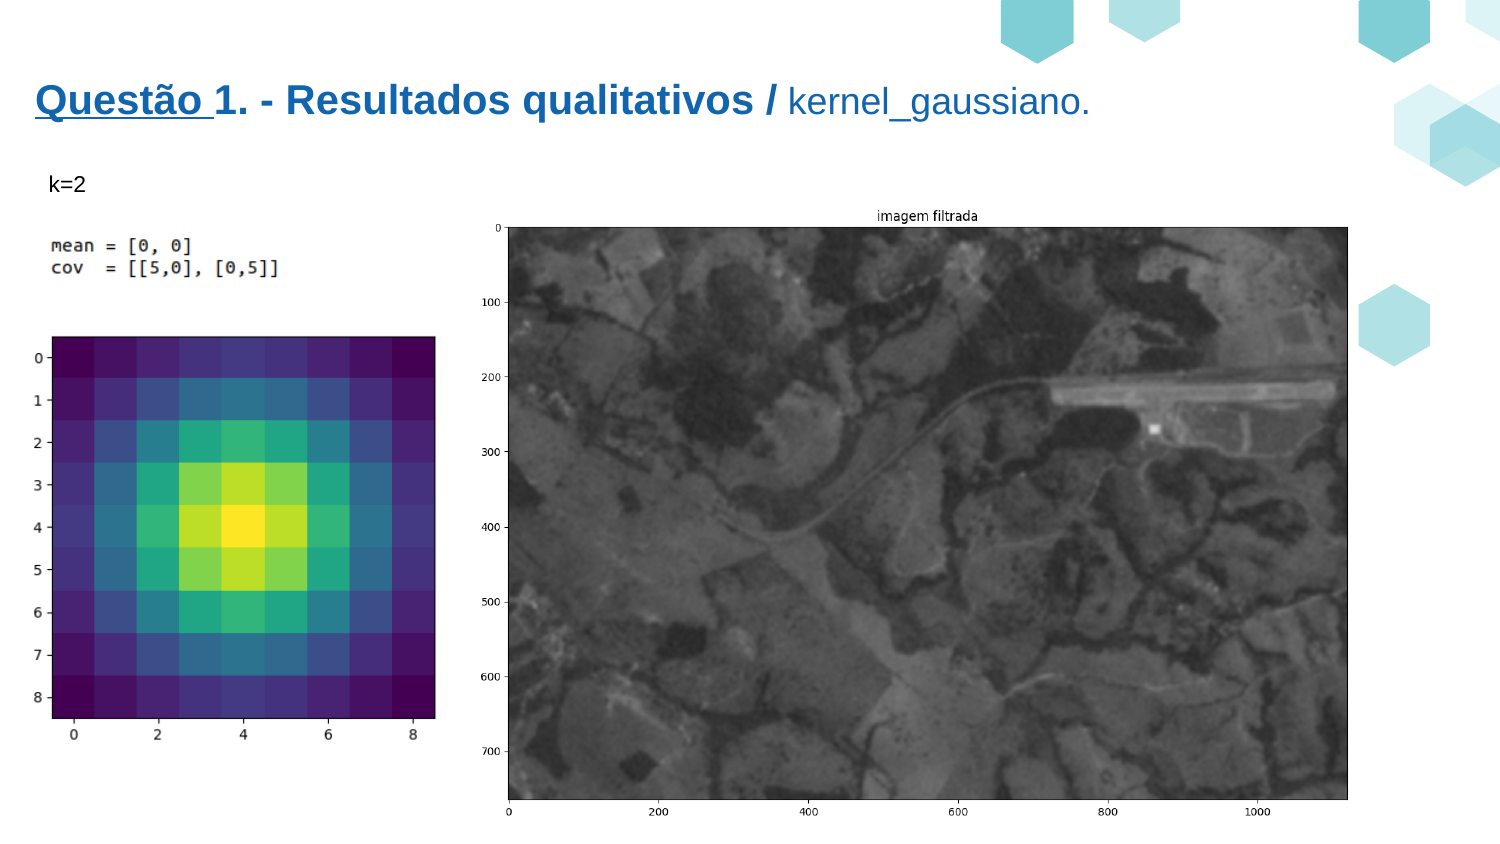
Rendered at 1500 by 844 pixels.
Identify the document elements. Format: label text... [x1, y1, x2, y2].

picture [477, 202, 1358, 820]
picture [24, 322, 453, 751]
picture [38, 226, 293, 298]
text_box Questão 1. - Resultados qualitativos / kernel_gaussiano. [24, 60, 1252, 178]
text_box k=2 [33, 150, 277, 212]
